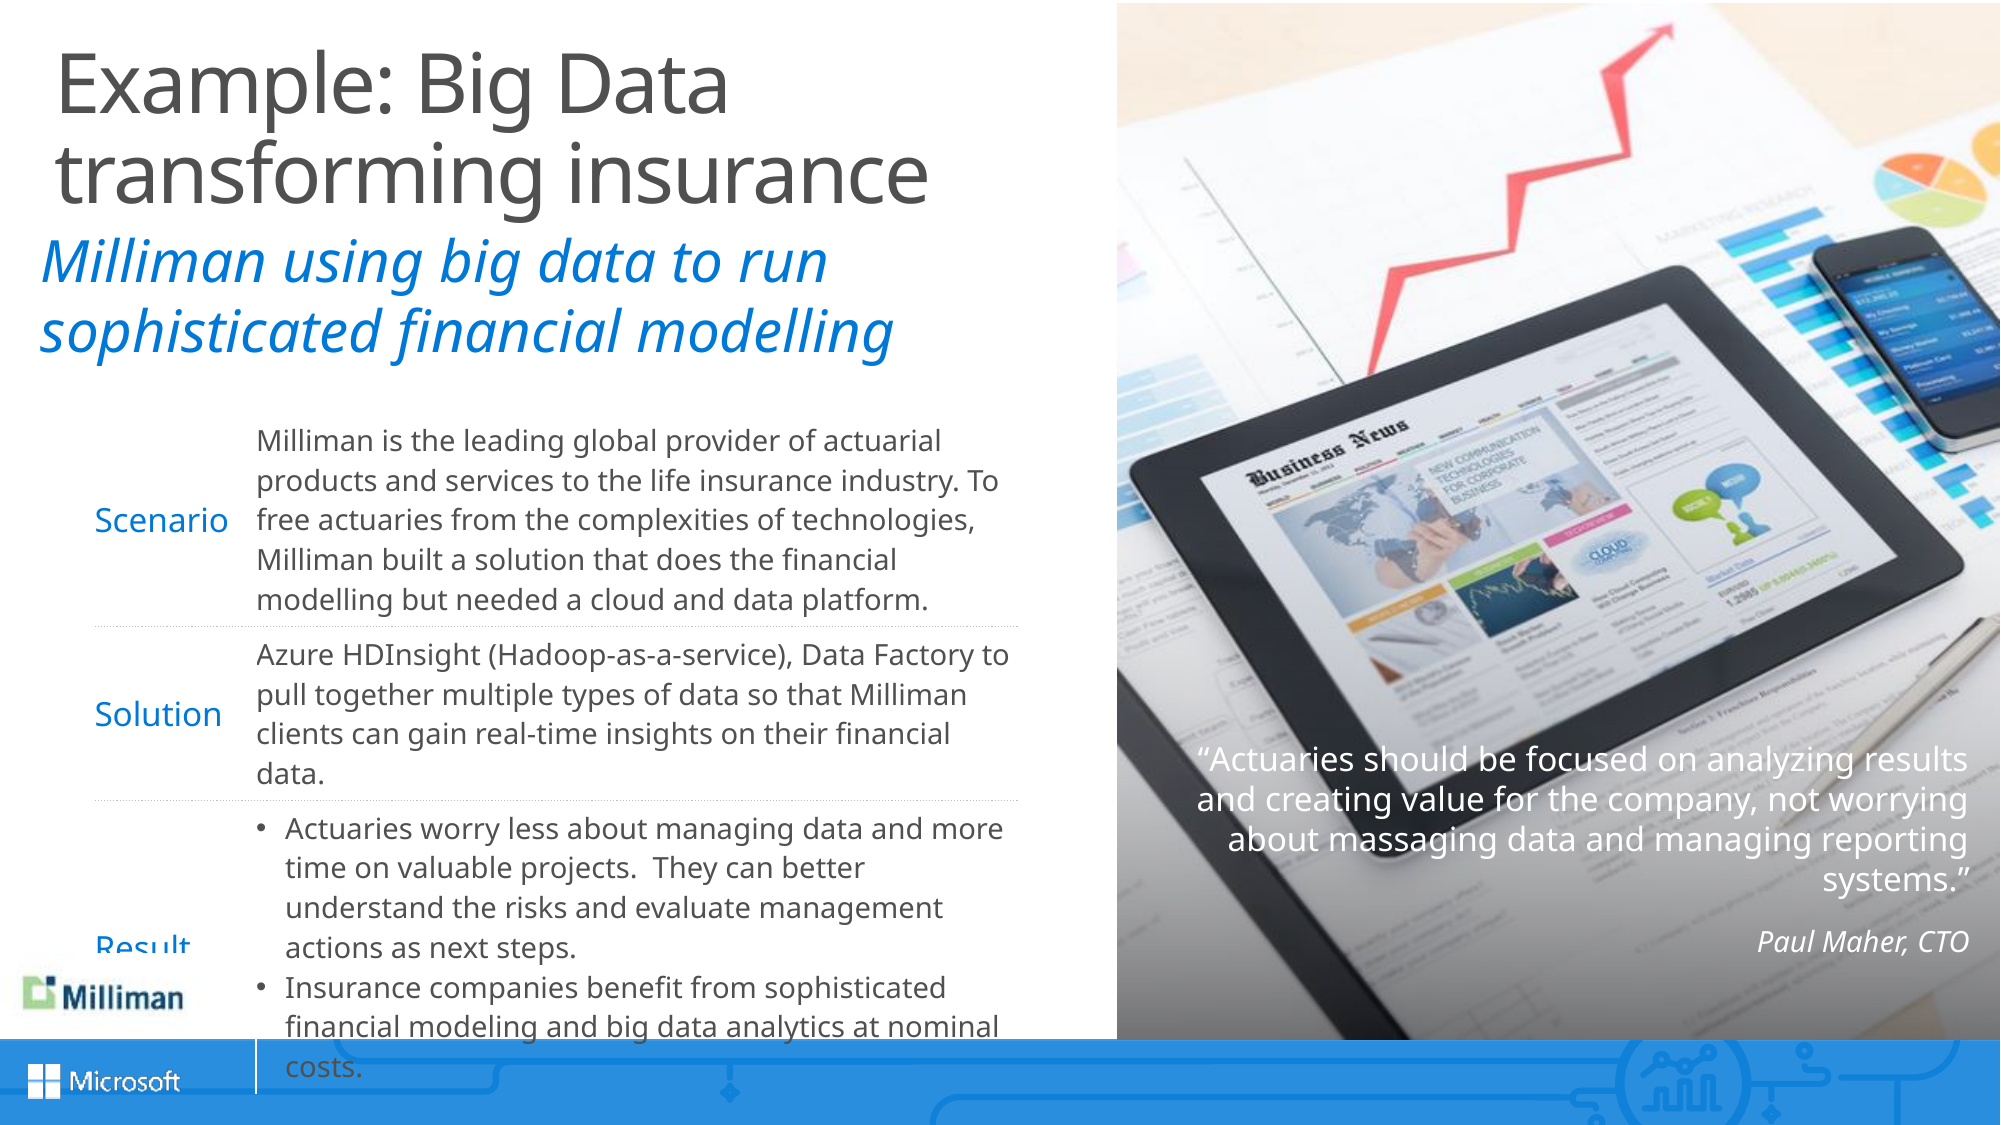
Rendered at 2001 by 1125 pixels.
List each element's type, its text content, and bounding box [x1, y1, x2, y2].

table_cell Solution [95, 626, 255, 800]
list Milliman using big data to run sophisticated financial modelling [40, 223, 1082, 366]
picture [1117, 2, 2000, 1040]
title Example: Big Data transforming insurance [30, 26, 1082, 175]
table_header Milliman is the leading global provider of actuarial products and services to the life insurance industry. To free actuaries from the complexities of technologies, Milliman built a solution that does the financial modelling but needed a cloud and data platform. [257, 413, 1018, 626]
table_cell Azure HDInsight (Hadoop-as-a-service), Data Factory to pull together multiple types of data so that Milliman clients can gain real-time insights on their financial data. [257, 626, 1018, 800]
picture [0, 953, 207, 1033]
table_header Scenario [95, 413, 255, 626]
table_cell Result [95, 800, 255, 1094]
table_cell Actuaries worry less about managing data and more time on valuable projects. They can better understand the risks and evaluate management actions as next steps. Insurance companies benefit from sophisticated financial modeling and big data analytics at nominal costs. [257, 800, 1018, 1094]
